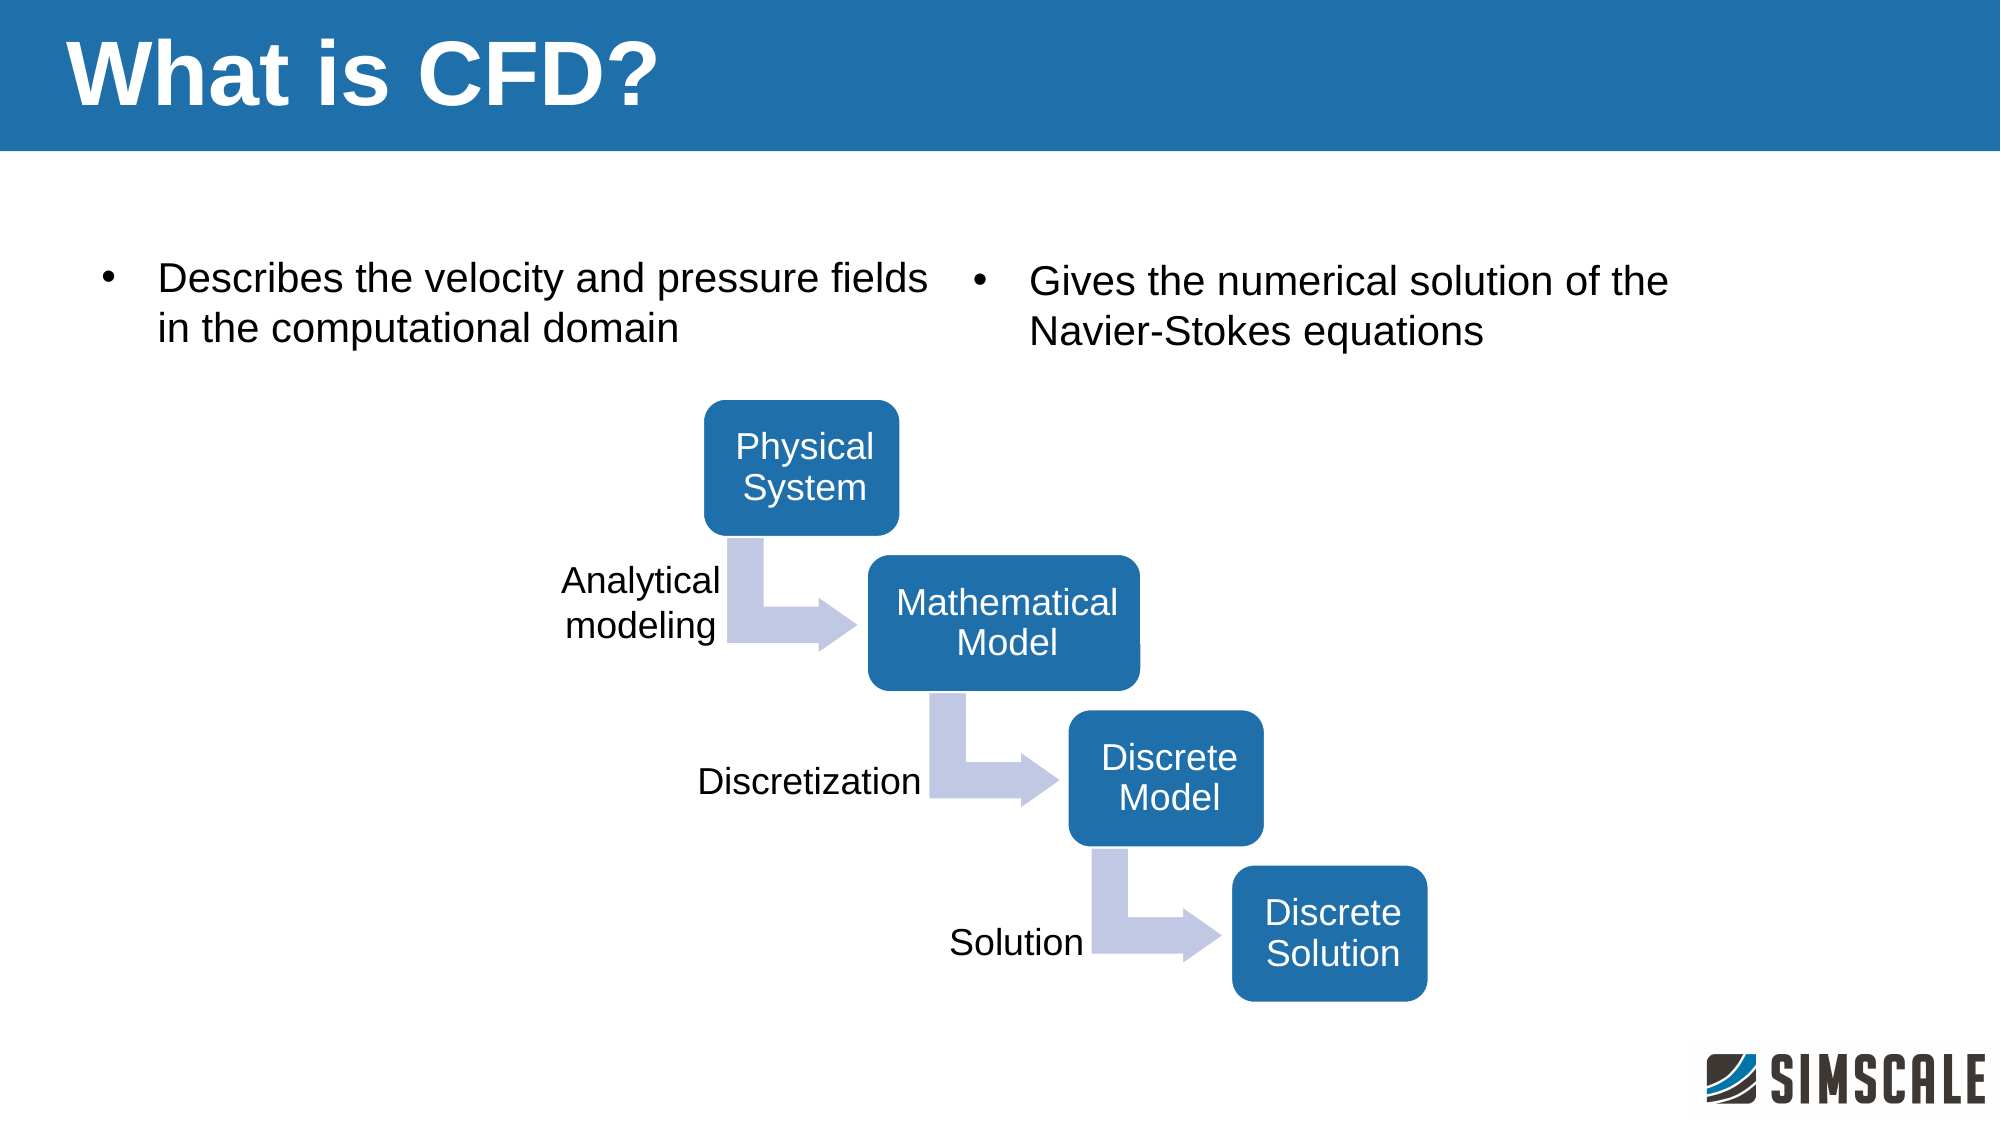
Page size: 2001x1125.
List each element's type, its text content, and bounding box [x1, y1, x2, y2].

title What is CFD? [0, 0, 2000, 152]
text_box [578, 395, 1516, 1007]
text_box Describes the velocity and pressure fields in the computational domain [86, 243, 959, 359]
text_box Gives the numerical solution of the Navier-Stokes equations [958, 246, 1830, 362]
picture [1691, 1038, 2000, 1119]
text_box Analytical modeling [535, 548, 578, 654]
